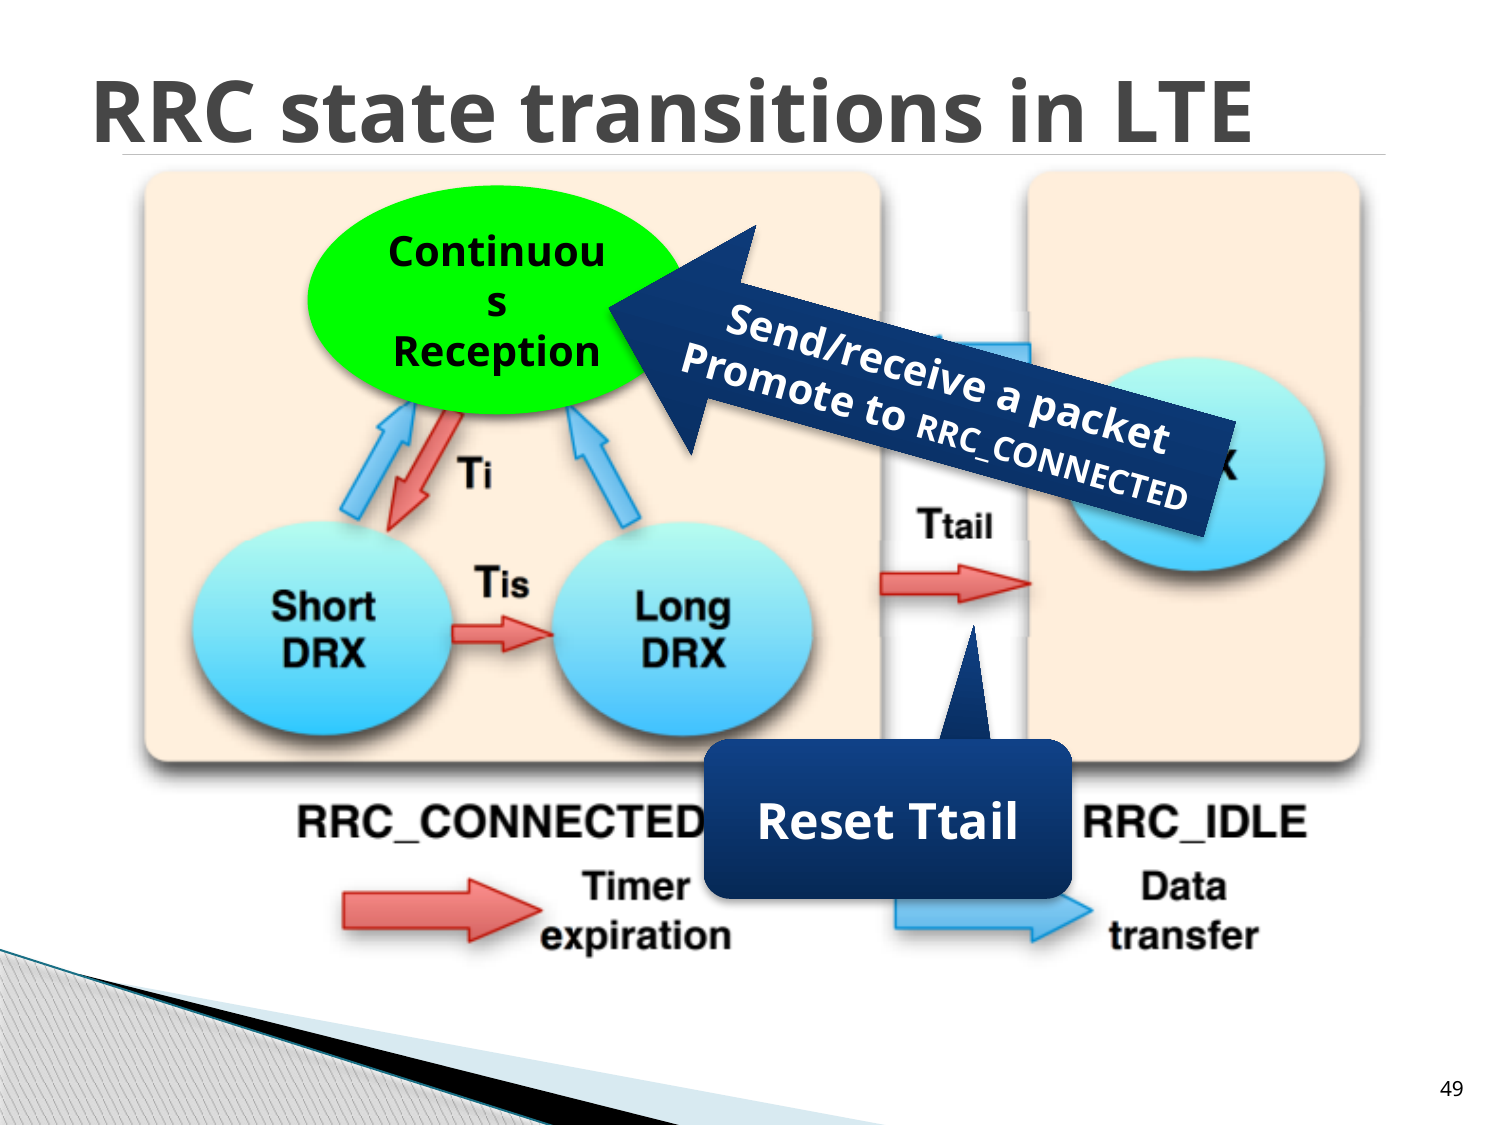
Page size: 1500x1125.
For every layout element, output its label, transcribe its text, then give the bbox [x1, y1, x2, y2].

slide_number 49 [1418, 1051, 1479, 1112]
title RRC state transitions in LTE [75, 45, 1425, 153]
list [7, 153, 1500, 975]
title Object bundling [105, 985, 542, 1125]
